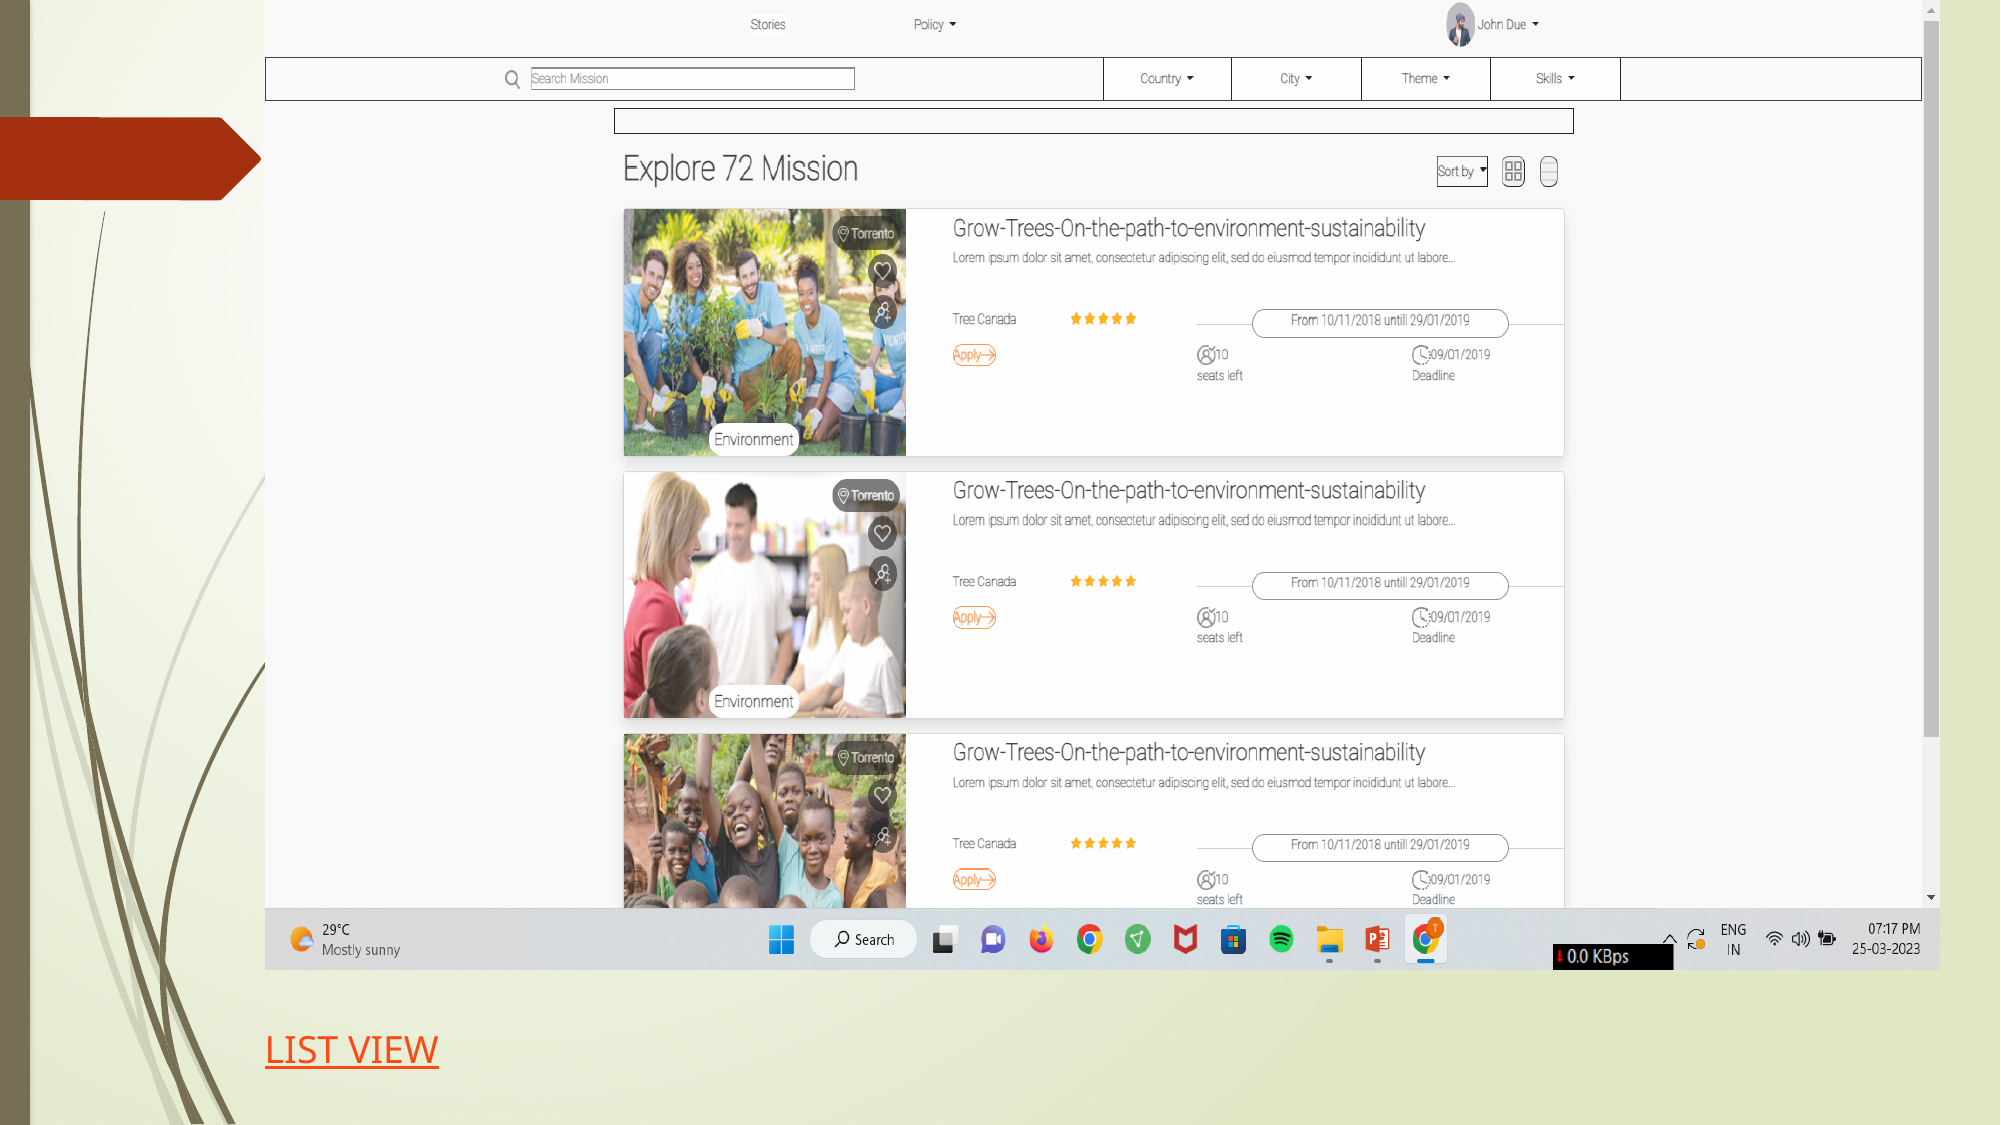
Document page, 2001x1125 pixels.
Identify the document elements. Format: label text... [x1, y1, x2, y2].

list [265, 0, 1941, 970]
text_box LIST VIEW [249, 1018, 807, 1085]
